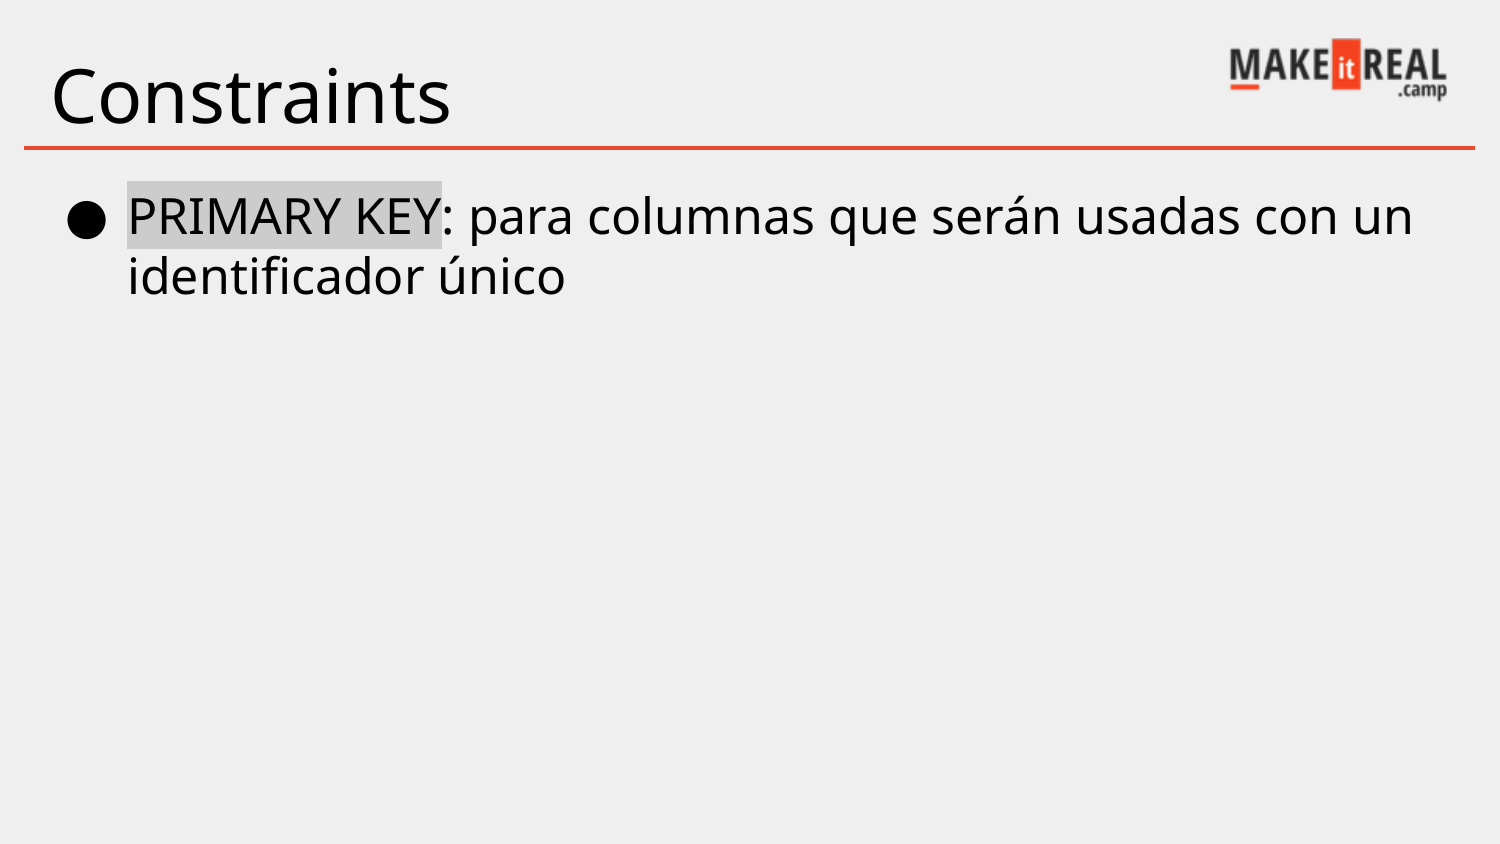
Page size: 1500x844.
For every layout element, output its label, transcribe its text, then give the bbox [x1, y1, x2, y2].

text_box Constraints [35, 33, 1205, 137]
picture [24, 146, 1476, 151]
text_box PRIMARY KEY: para columnas que serán usadas con un identificador único [37, 169, 1459, 805]
picture [1202, 15, 1476, 126]
